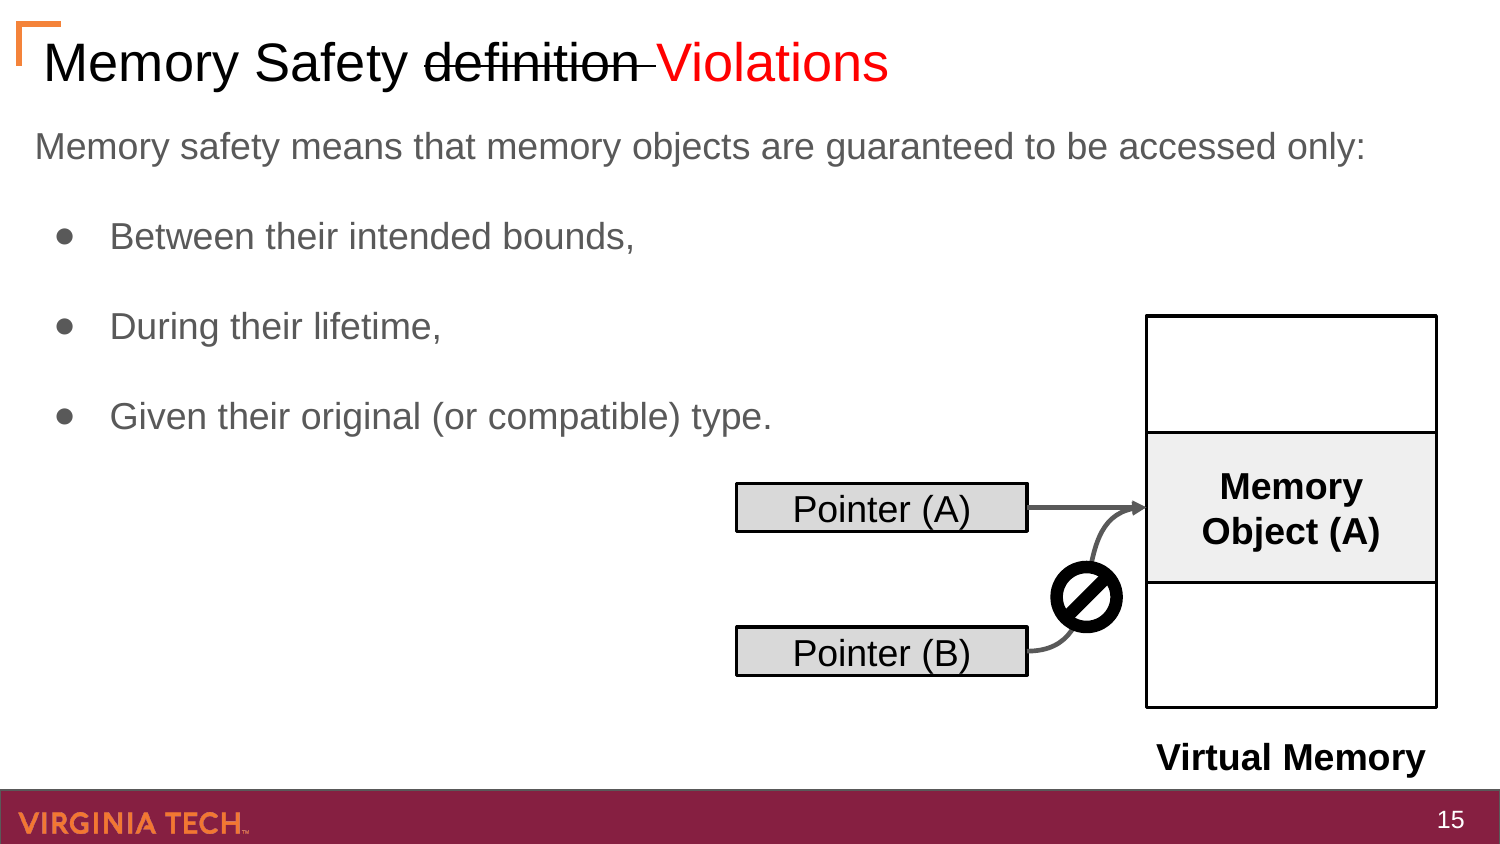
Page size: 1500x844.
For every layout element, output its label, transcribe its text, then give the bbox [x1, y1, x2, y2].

text_box Memory Object (A) [1146, 432, 1437, 583]
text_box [1056, 566, 1117, 628]
text_box Pointer (B) [736, 626, 1027, 676]
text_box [1026, 507, 1147, 652]
text_box [1146, 316, 1437, 432]
text_box Virtual Memory [1124, 723, 1459, 788]
text_box Pointer (A) [736, 483, 1027, 532]
slide_number ‹#› [1389, 791, 1480, 844]
list Memory safety means that memory objects are guaranteed to be accessed only: Between their intended bounds, During their lifetime, Given their original (or compatible) type. [28, 117, 1398, 679]
text_box [1146, 583, 1437, 708]
picture [18, 812, 249, 834]
picture [16, 21, 28, 66]
title Memory Safety definition Violations [28, 12, 1468, 107]
